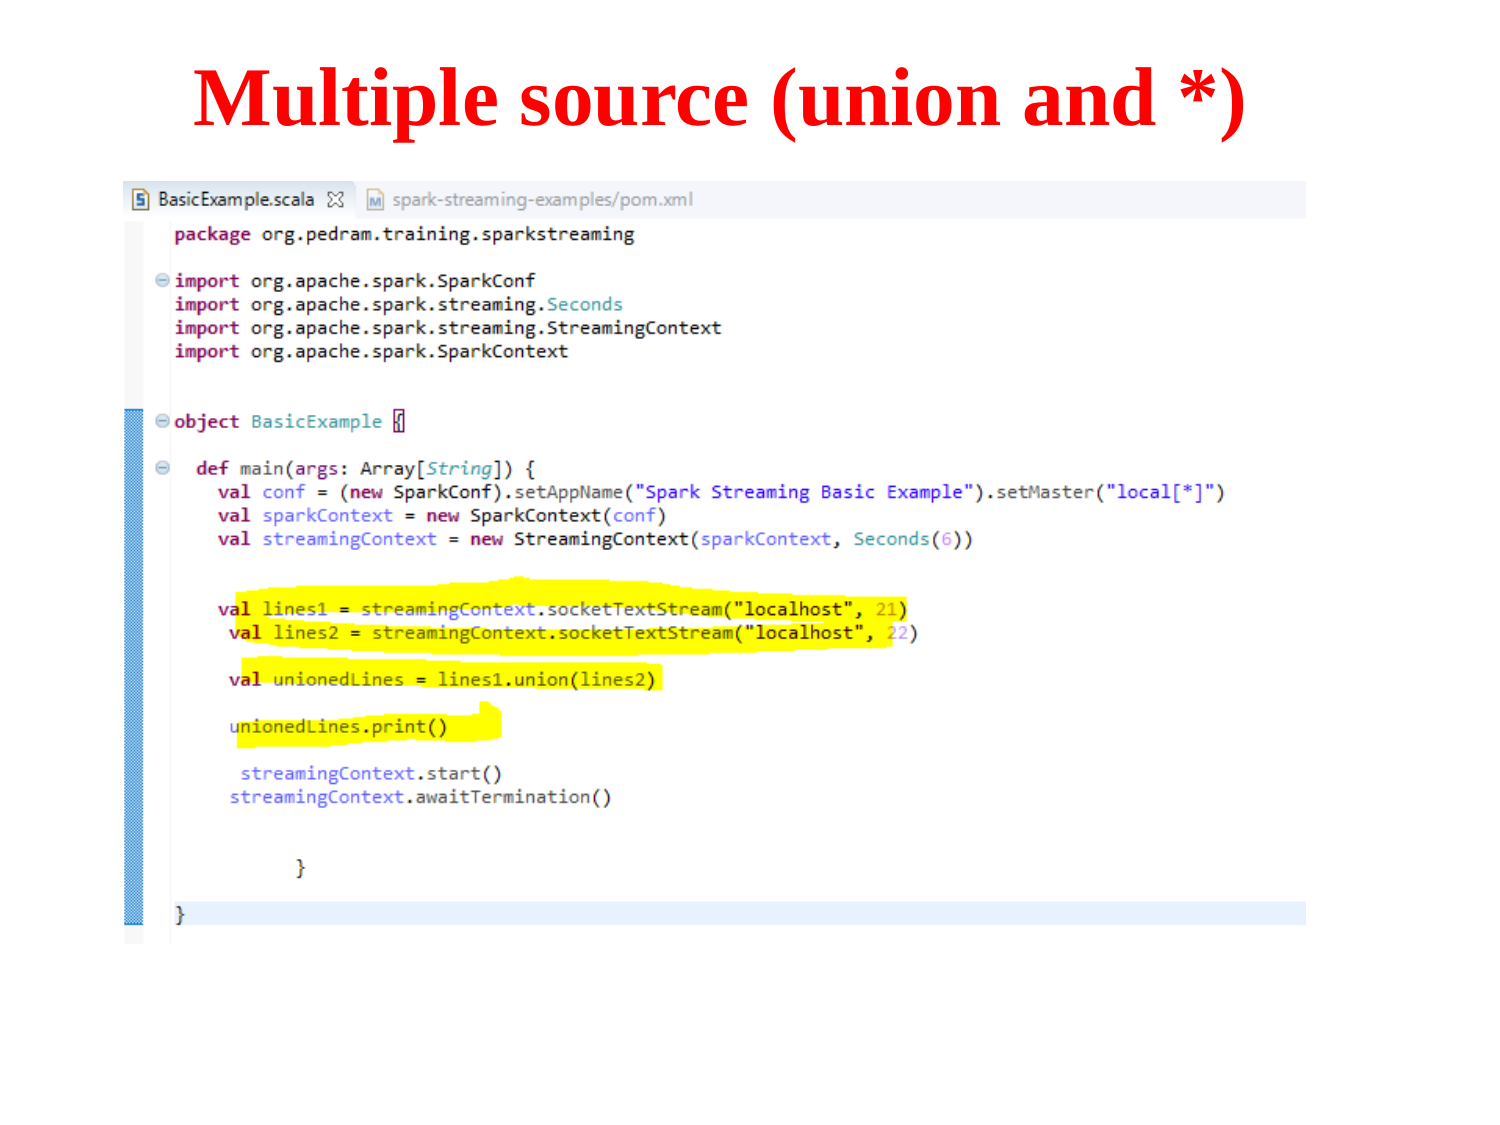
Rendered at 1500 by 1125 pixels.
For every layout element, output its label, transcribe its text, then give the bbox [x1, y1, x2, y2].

title Multiple source (union and *) [45, 26, 1396, 158]
picture [123, 180, 1306, 944]
